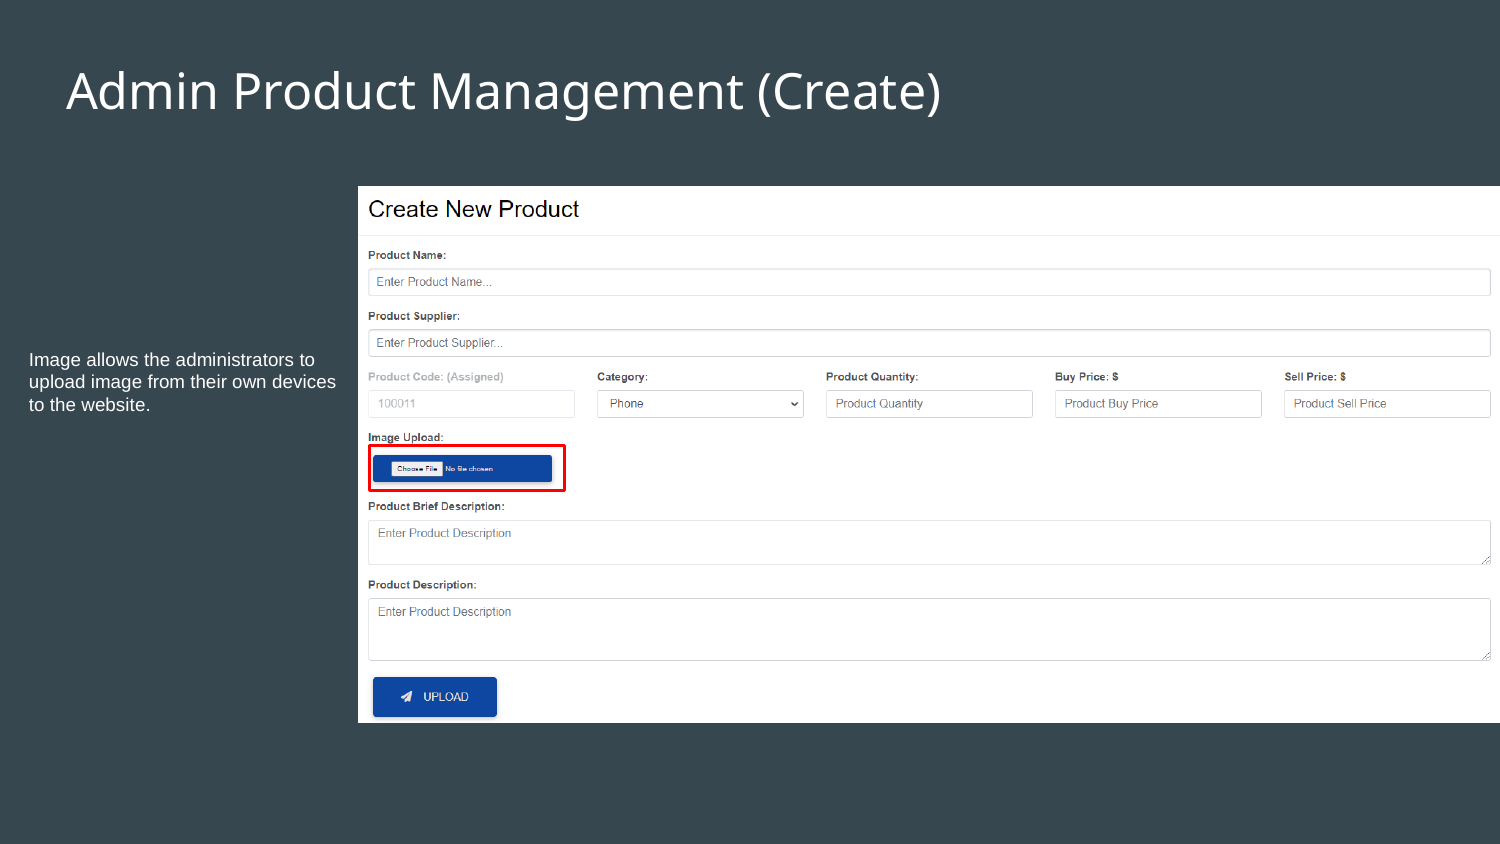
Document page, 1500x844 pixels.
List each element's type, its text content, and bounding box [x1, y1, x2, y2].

title Admin Product Management (Create) [51, 44, 1449, 139]
picture [358, 186, 1500, 723]
text_box Image allows the administrators to upload image from their own devices to the website. [14, 332, 353, 512]
